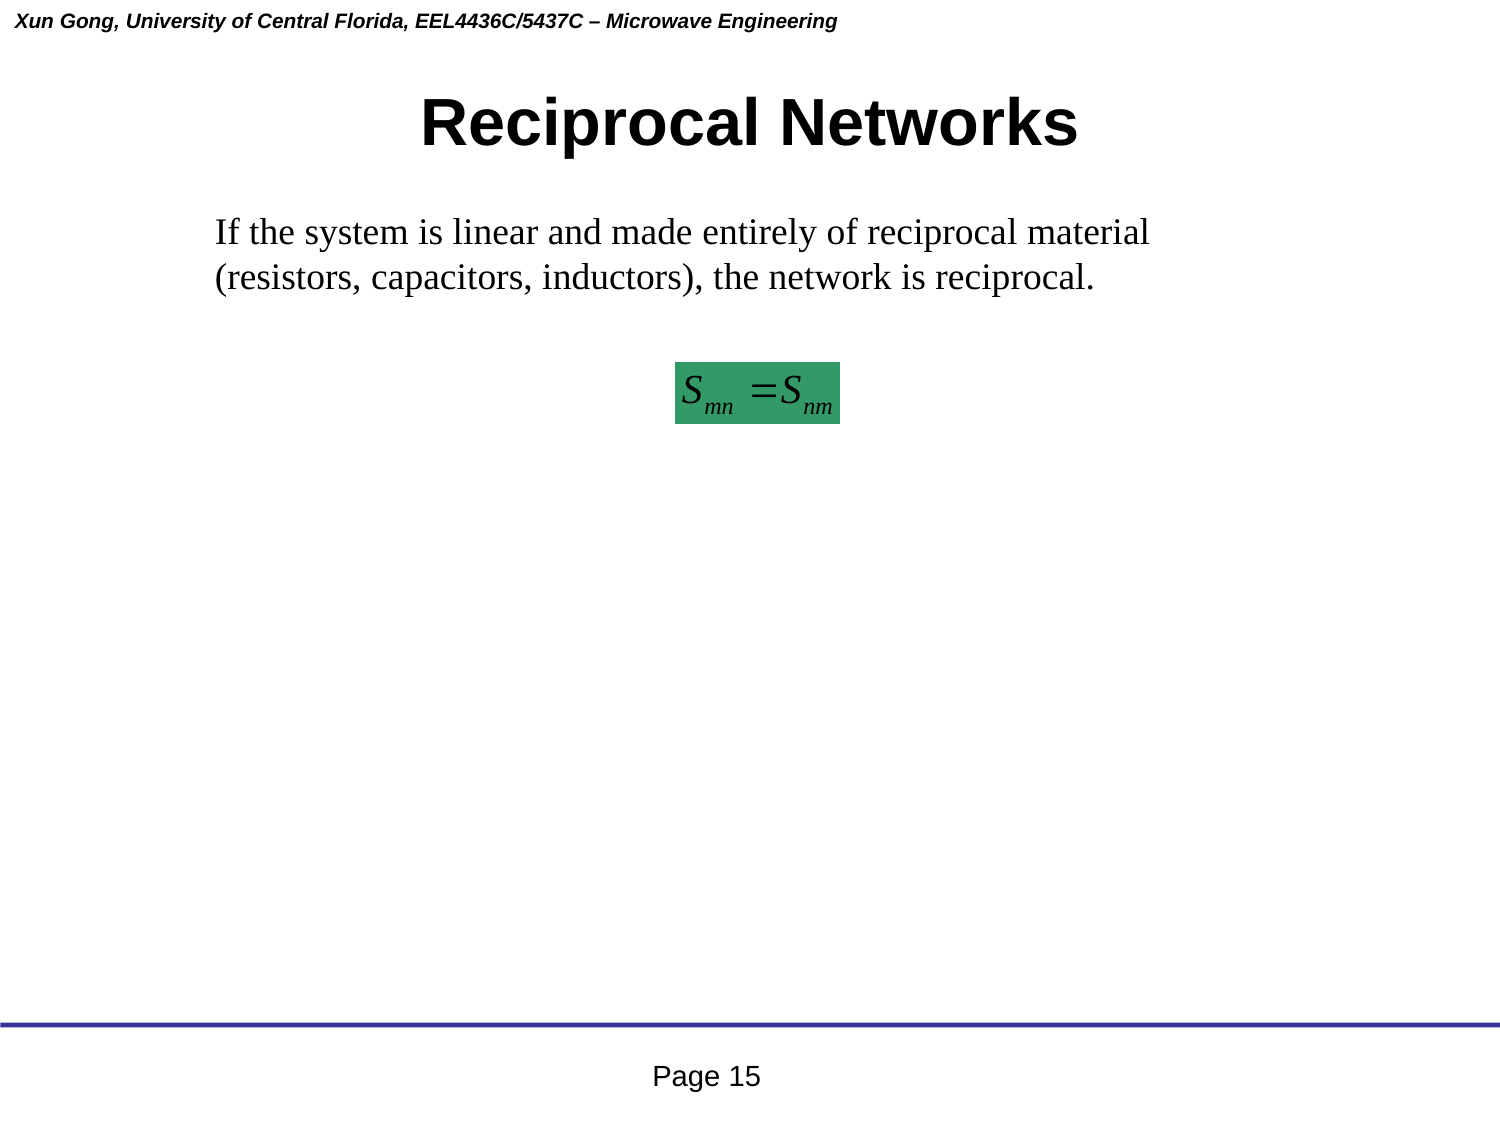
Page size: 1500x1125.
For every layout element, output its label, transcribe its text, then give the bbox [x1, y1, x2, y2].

title Reciprocal Networks [75, 62, 1425, 175]
text_box If the system is linear and made entirely of reciprocal material (resistors, capacitors, inductors), the network is reciprocal. [199, 199, 1250, 305]
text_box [674, 362, 841, 425]
